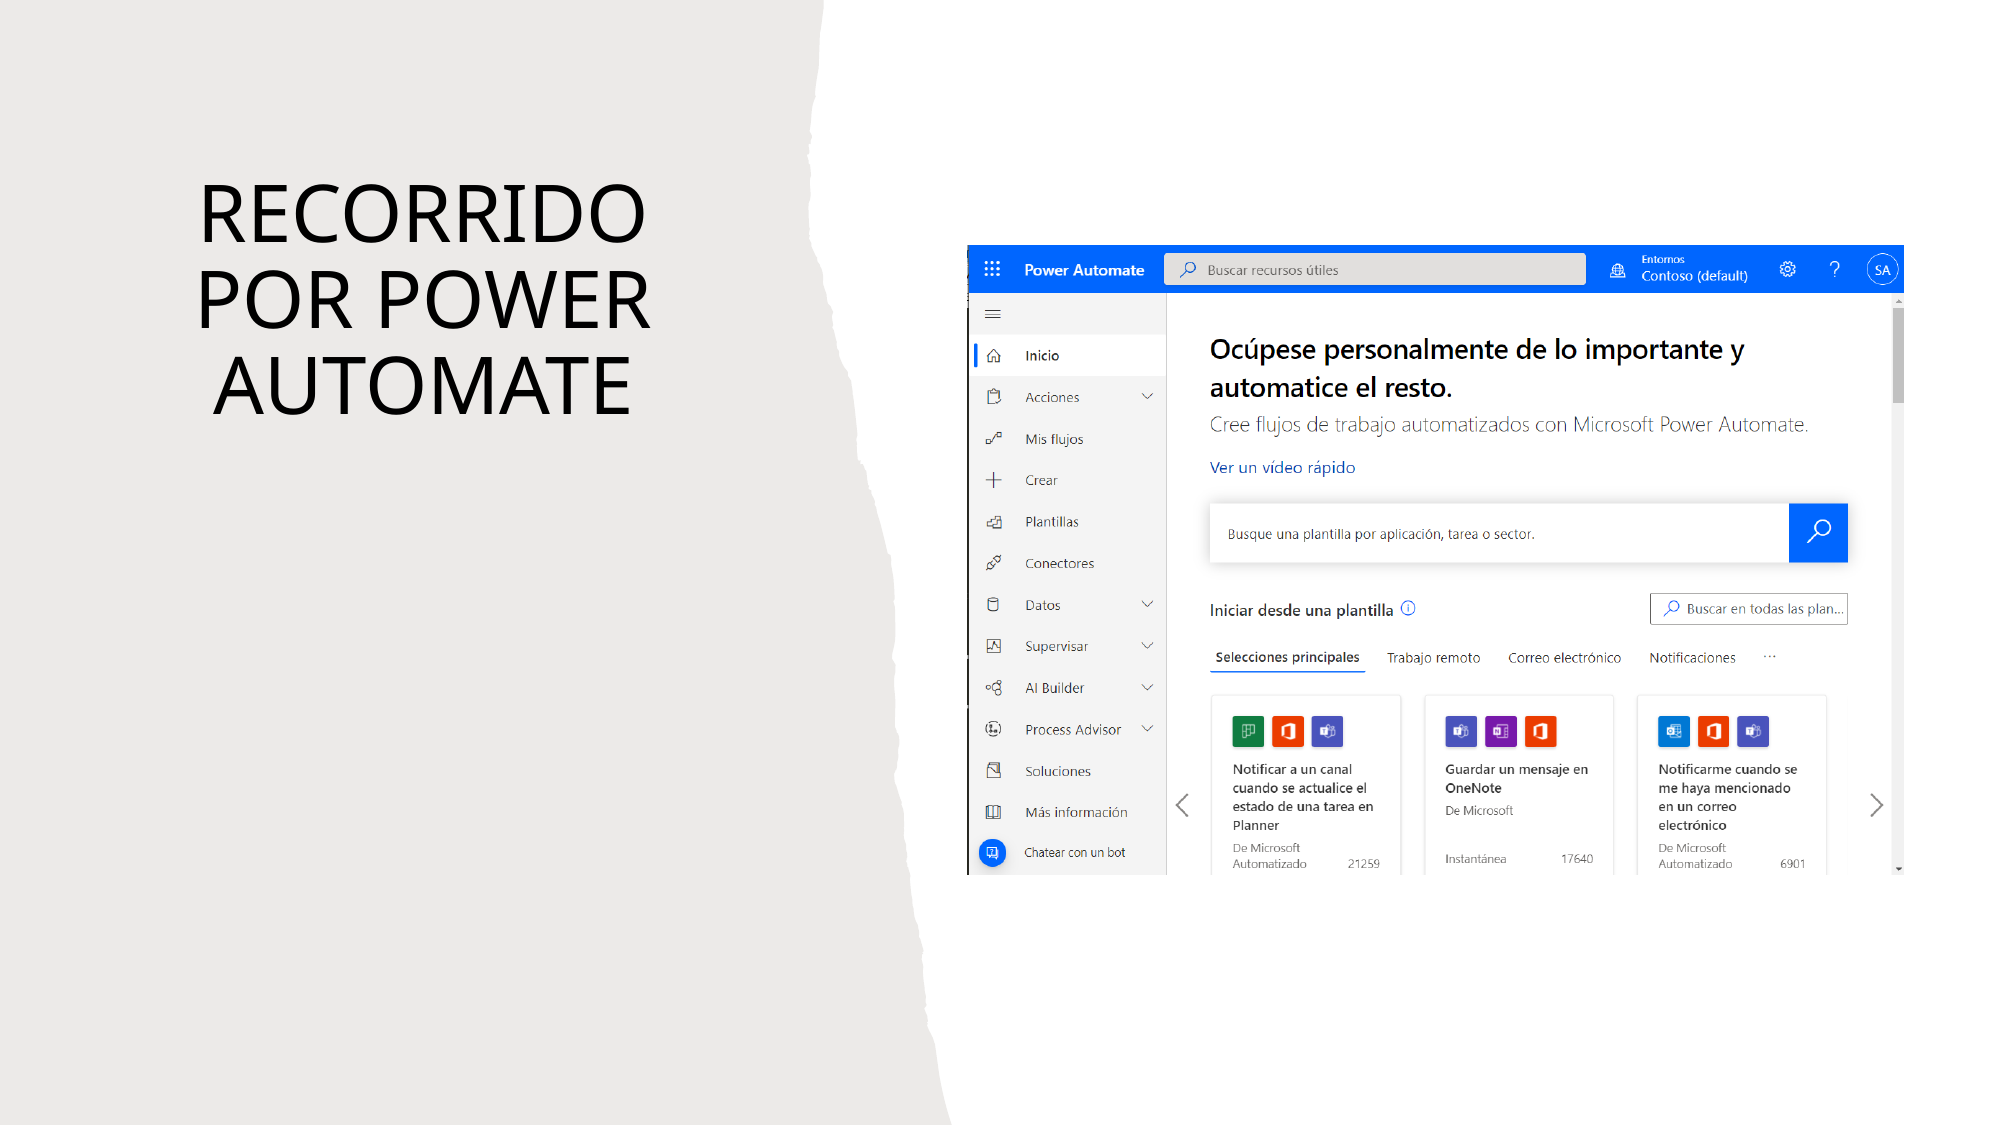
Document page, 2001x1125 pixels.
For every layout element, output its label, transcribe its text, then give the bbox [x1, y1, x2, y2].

text_box [809, 0, 2000, 1125]
title RECORRIDO POR POWER AUTOMATE [126, 162, 721, 622]
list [967, 245, 1904, 875]
text_box [0, 0, 953, 1125]
